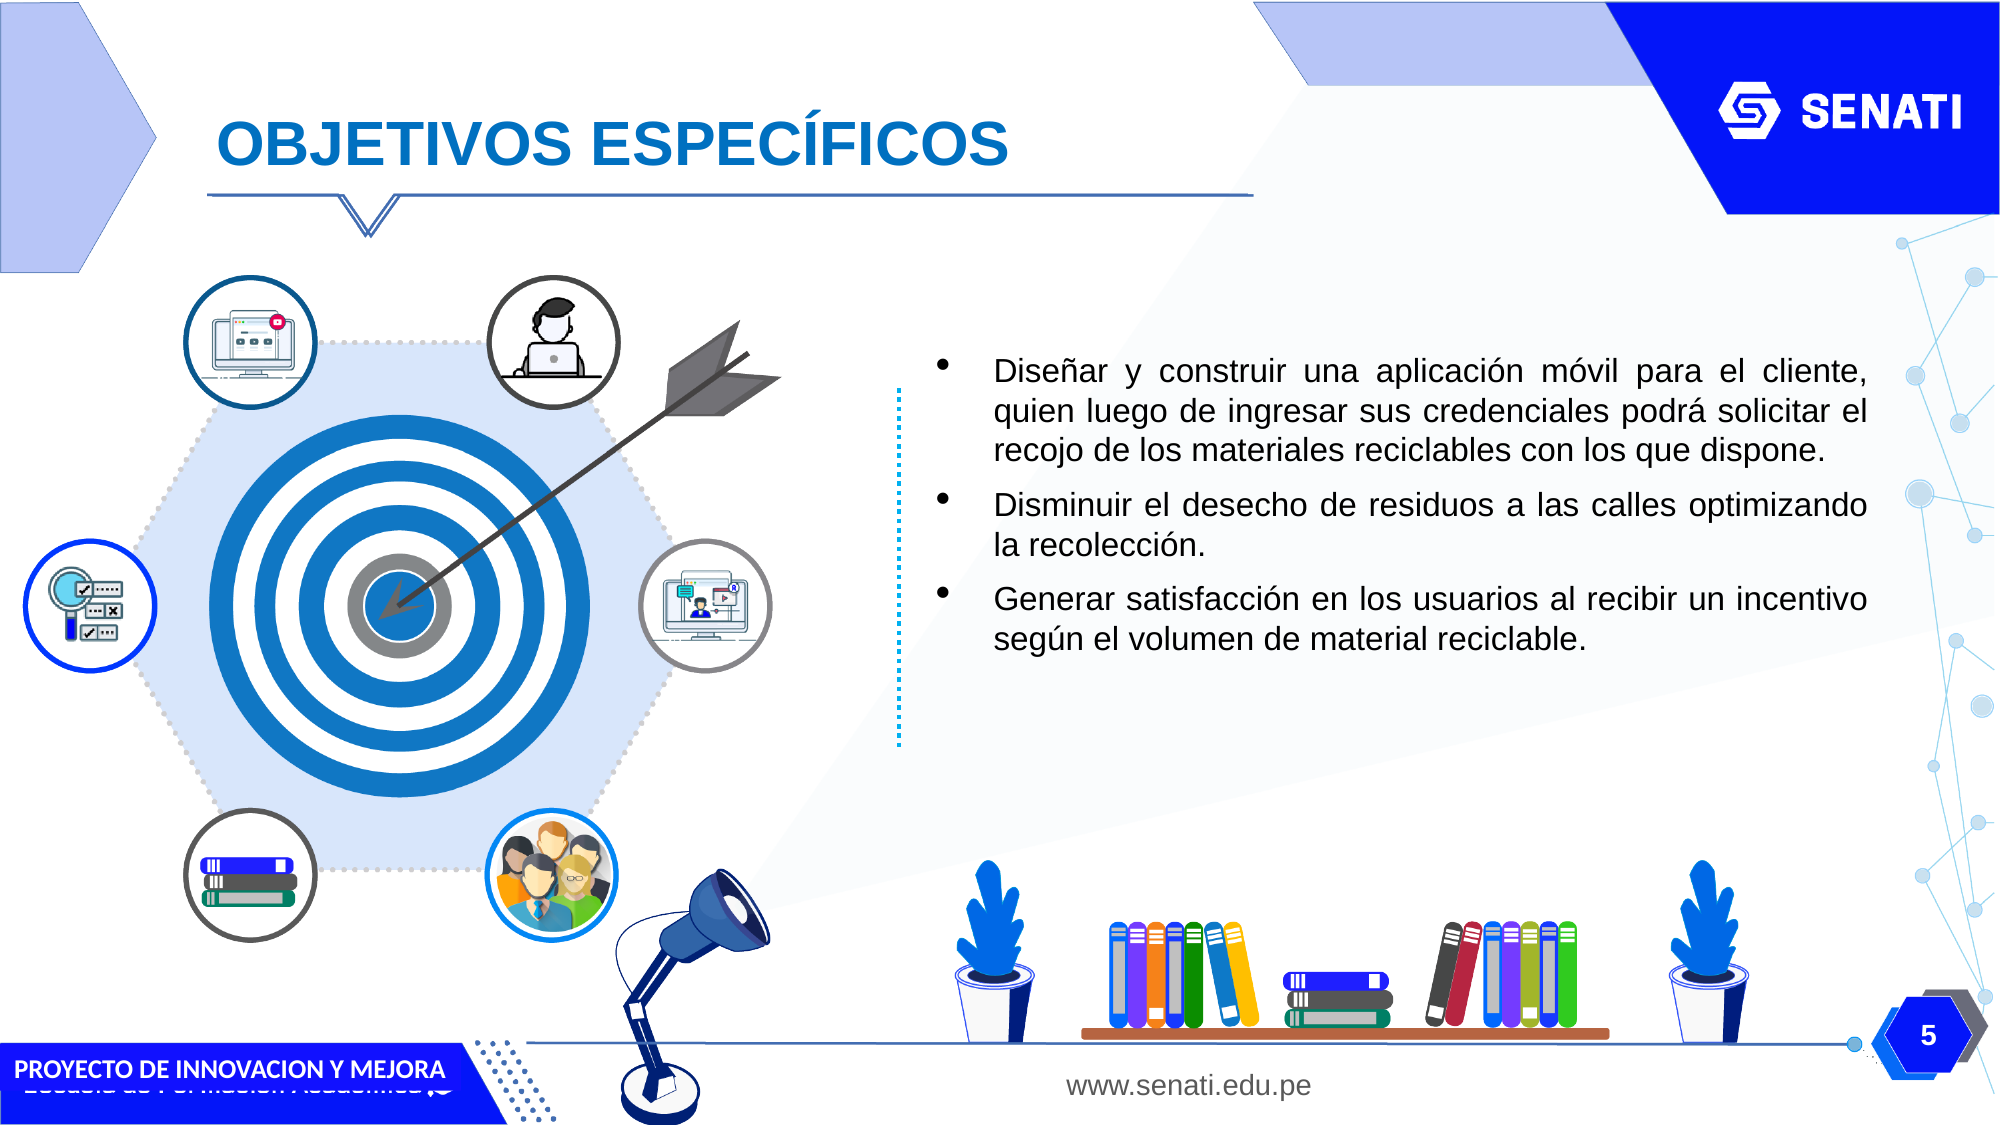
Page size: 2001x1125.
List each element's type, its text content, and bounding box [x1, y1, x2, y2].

picture [0, 1, 2000, 1125]
subtitle Diseñar y construir una aplicación móvil para el cliente, quien luego de ingresar sus credenciales podrá solicitar el recojo de los materiales reciclables con los que dispone. Disminuir el desecho de residuos a las calles optimizando la recolección. Generar satisfacción en los usuarios al recibir un incentivo según el volumen de material reciclable. [922, 341, 1885, 829]
title OBJETIVOS ESPECÍFICOS [200, 96, 1604, 194]
text_box www.senati.edu.pe [731, 1058, 1648, 1109]
